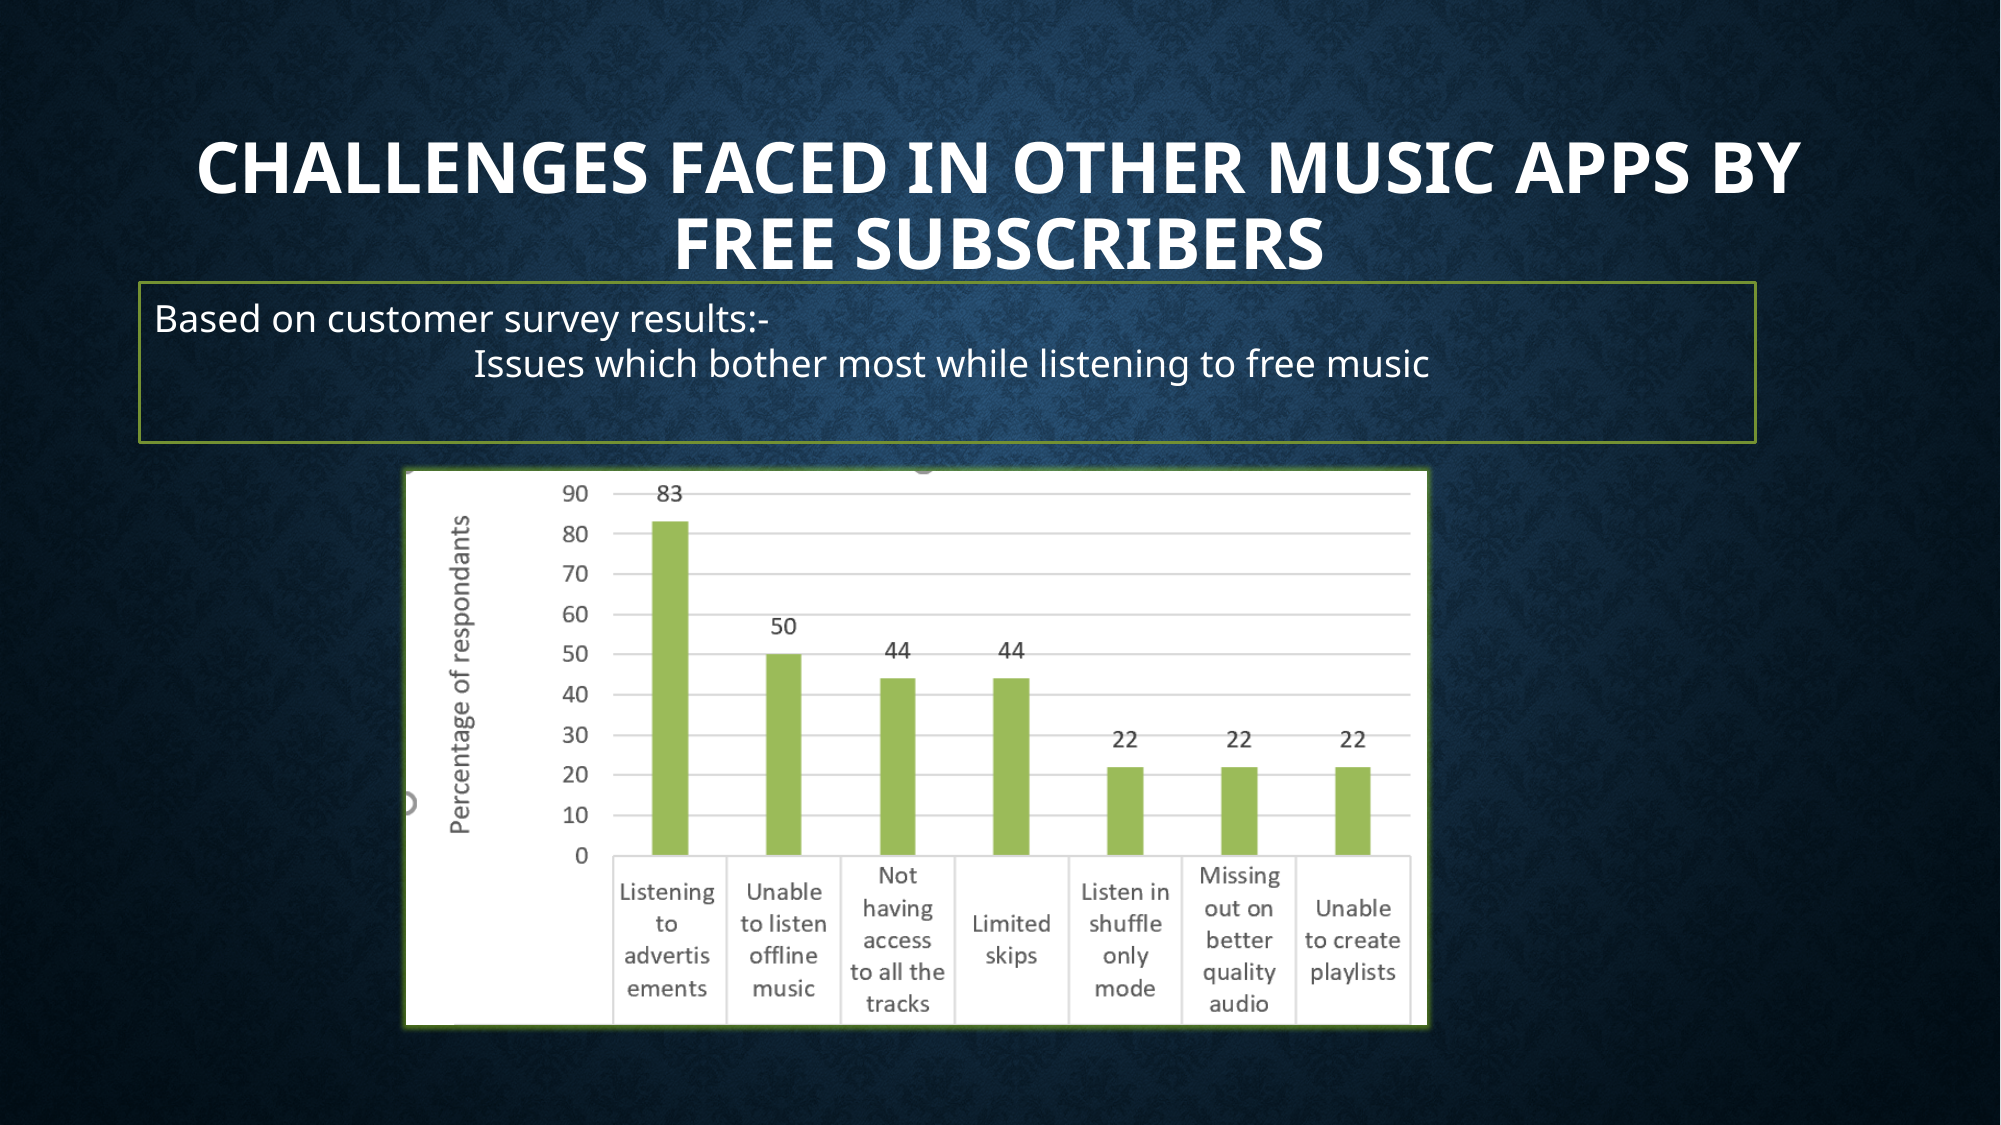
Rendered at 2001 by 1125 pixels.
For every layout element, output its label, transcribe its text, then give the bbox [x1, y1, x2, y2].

picture [406, 471, 1427, 1026]
title Challenges FACED In OTHER MUSIC APPS BY FREE SUBSCRIBERS [149, 99, 1849, 318]
text_box Based on customer survey results:- Issues which bother most while listening to free music [138, 281, 1757, 444]
